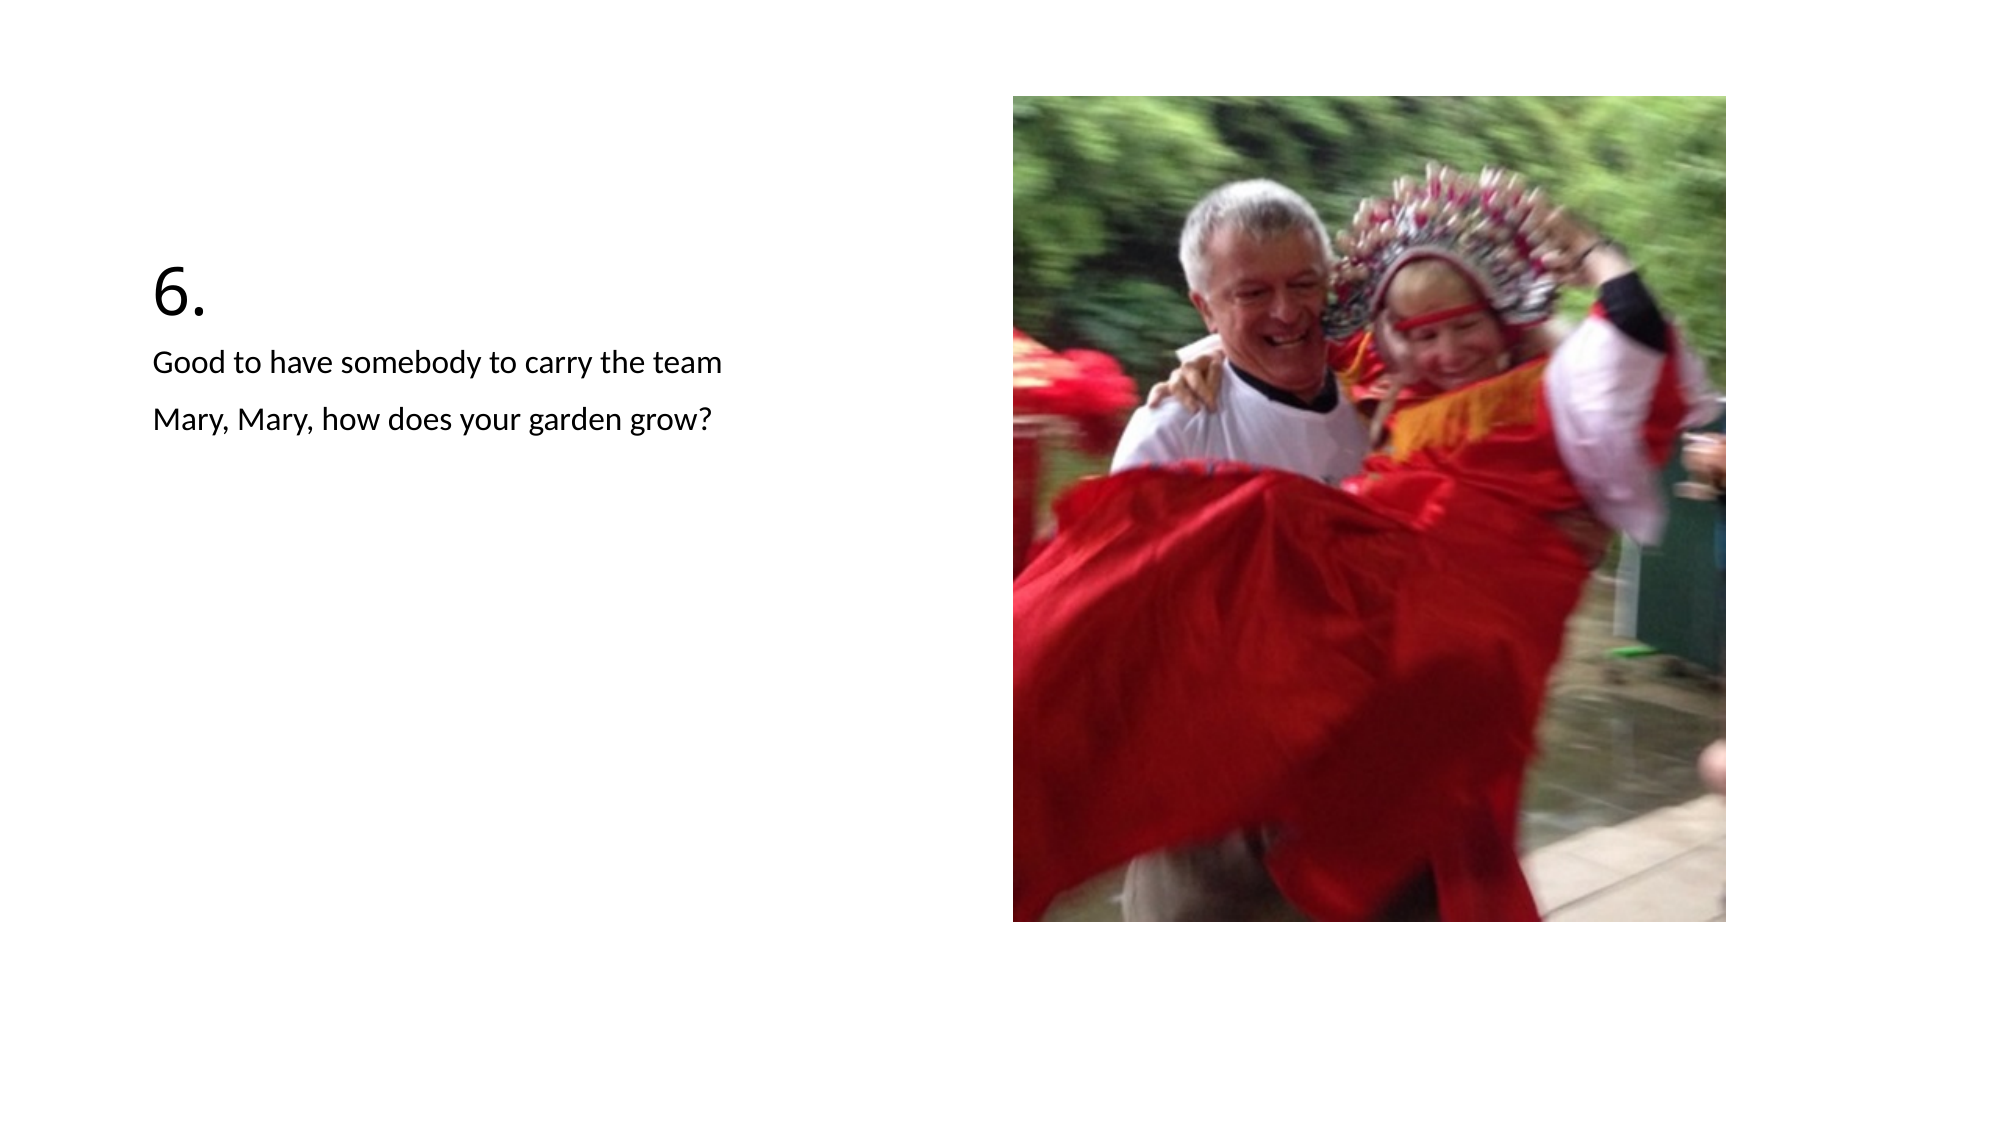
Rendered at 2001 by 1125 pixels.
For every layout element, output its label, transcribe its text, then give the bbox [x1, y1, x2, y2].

title 6. [137, 75, 783, 337]
list Good to have somebody to carry the team Mary, Mary, how does your garden grow? [137, 337, 783, 963]
picture [1013, 96, 1726, 922]
